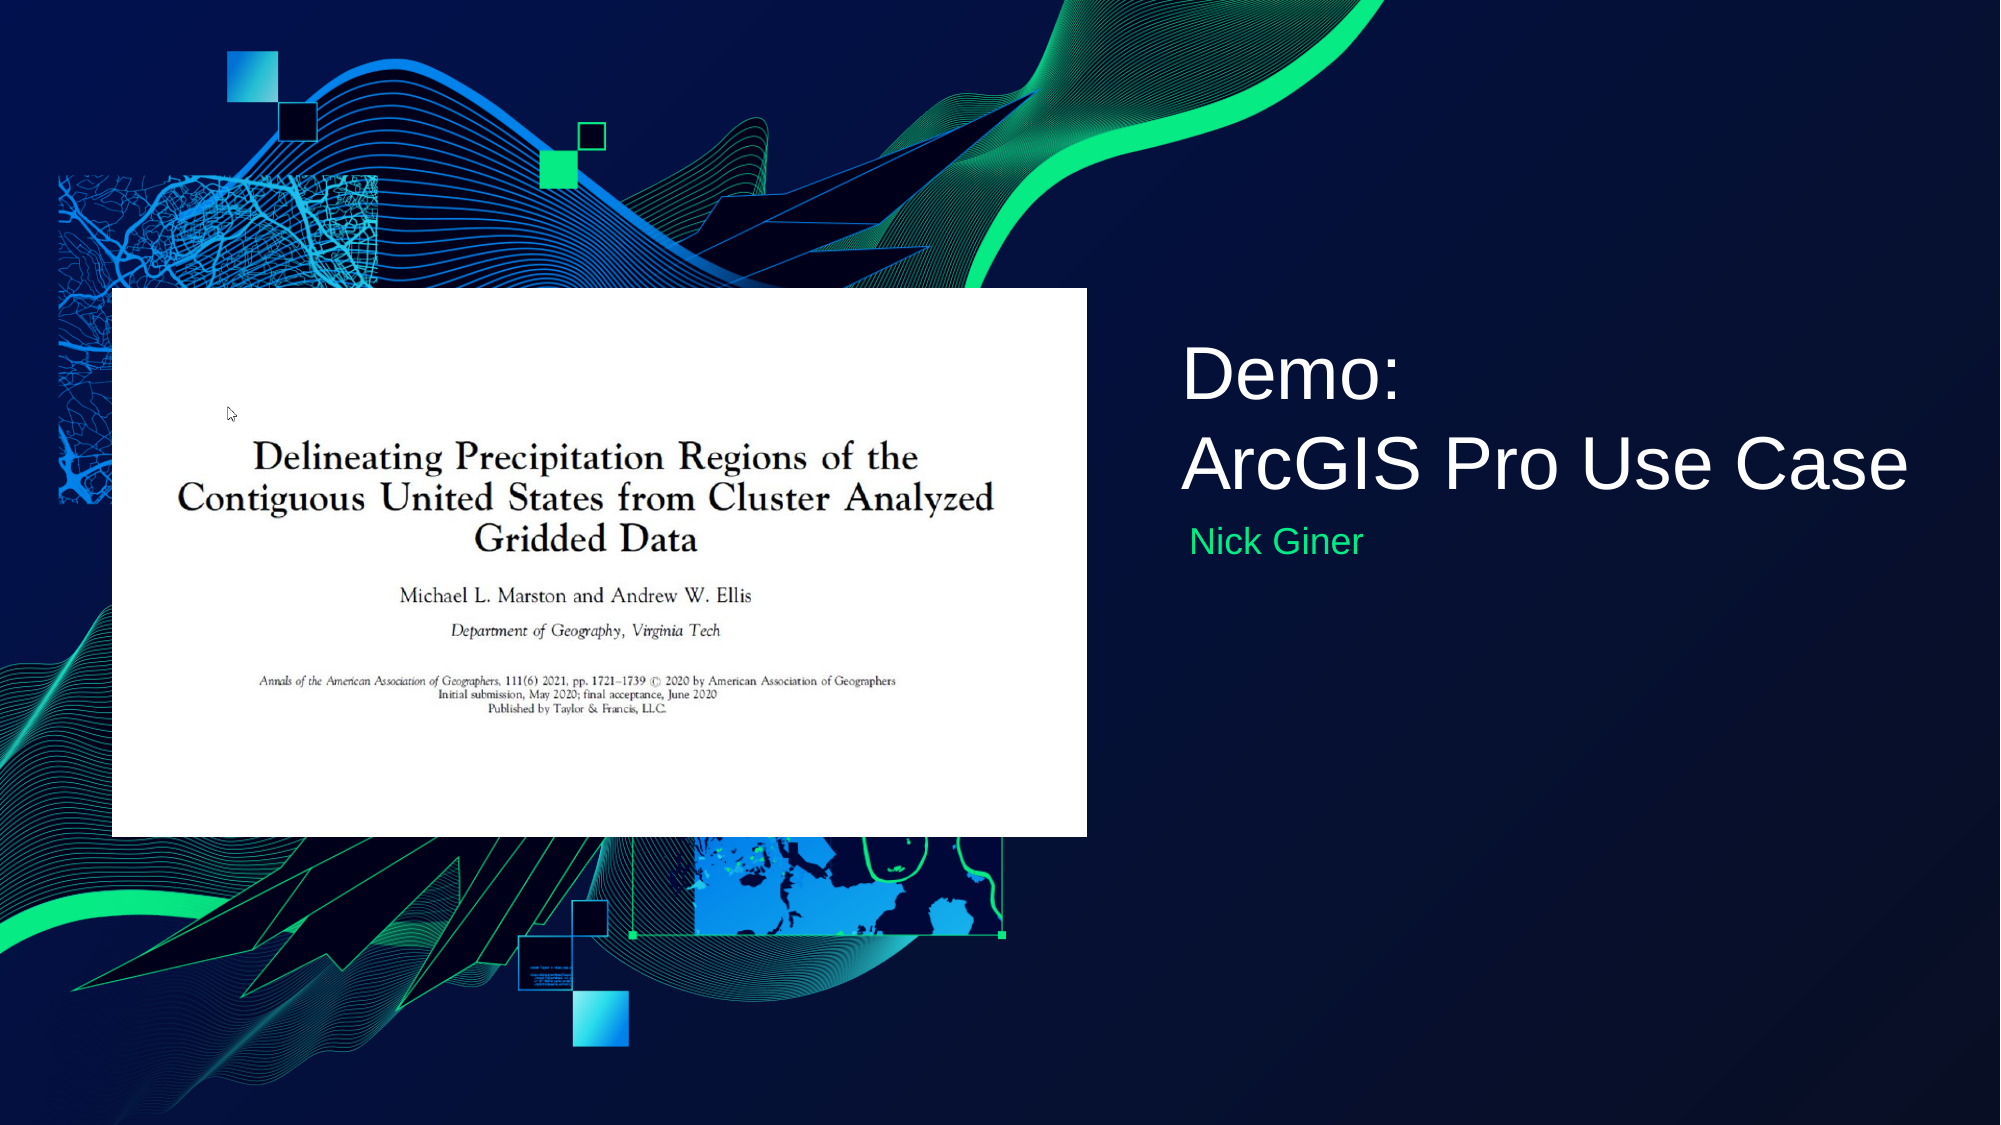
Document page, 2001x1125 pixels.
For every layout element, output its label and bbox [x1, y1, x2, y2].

picture [111, 288, 1088, 837]
text_box [0, 0, 2000, 1125]
